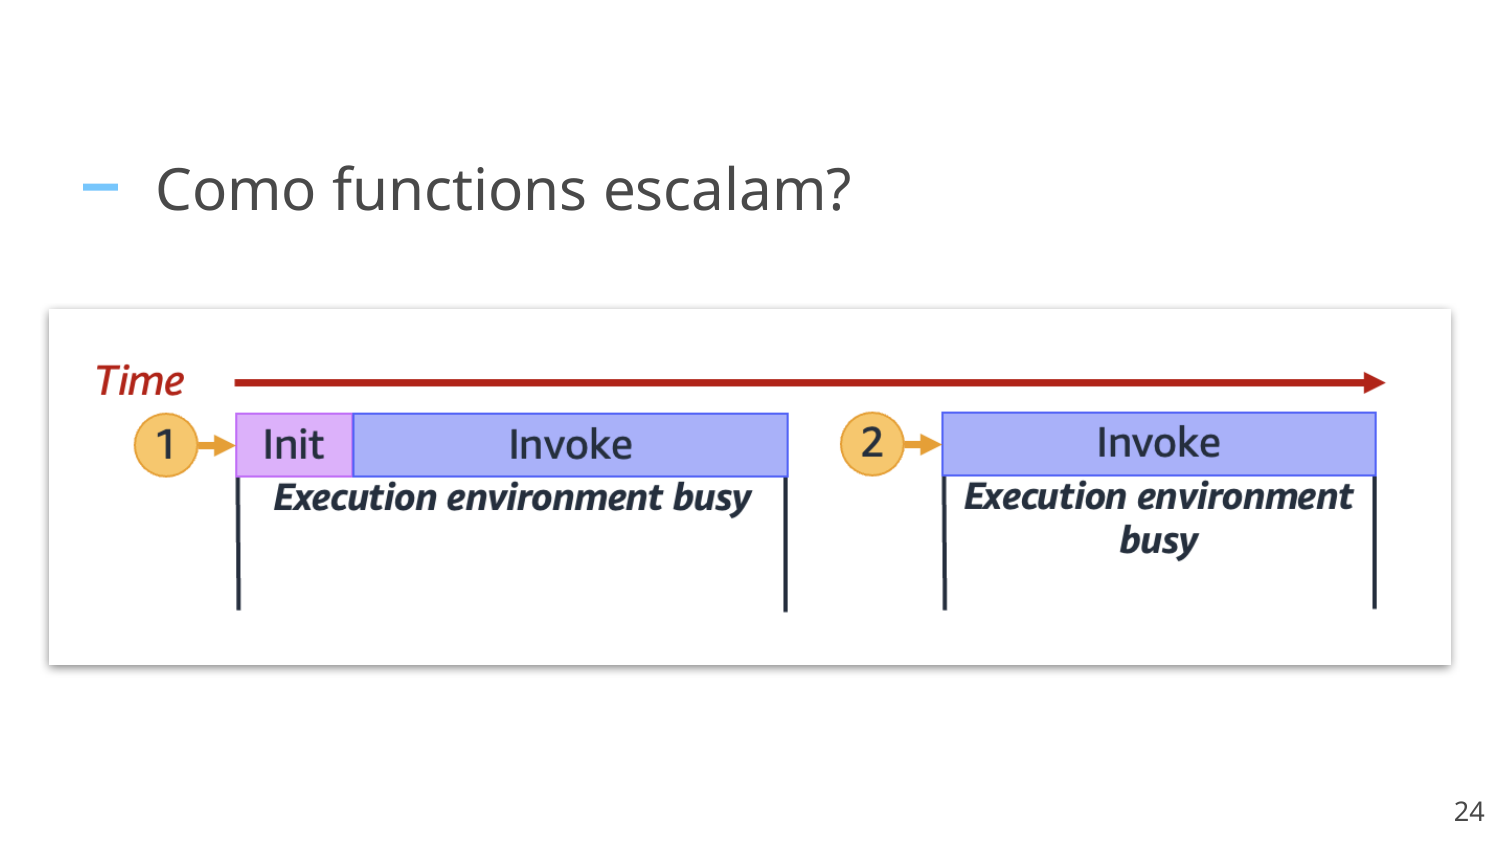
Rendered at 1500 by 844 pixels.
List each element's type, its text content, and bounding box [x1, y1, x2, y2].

slide_number ‹#› [1426, 779, 1500, 837]
picture [49, 309, 1451, 665]
title Como functions escalam? [140, 137, 1171, 203]
